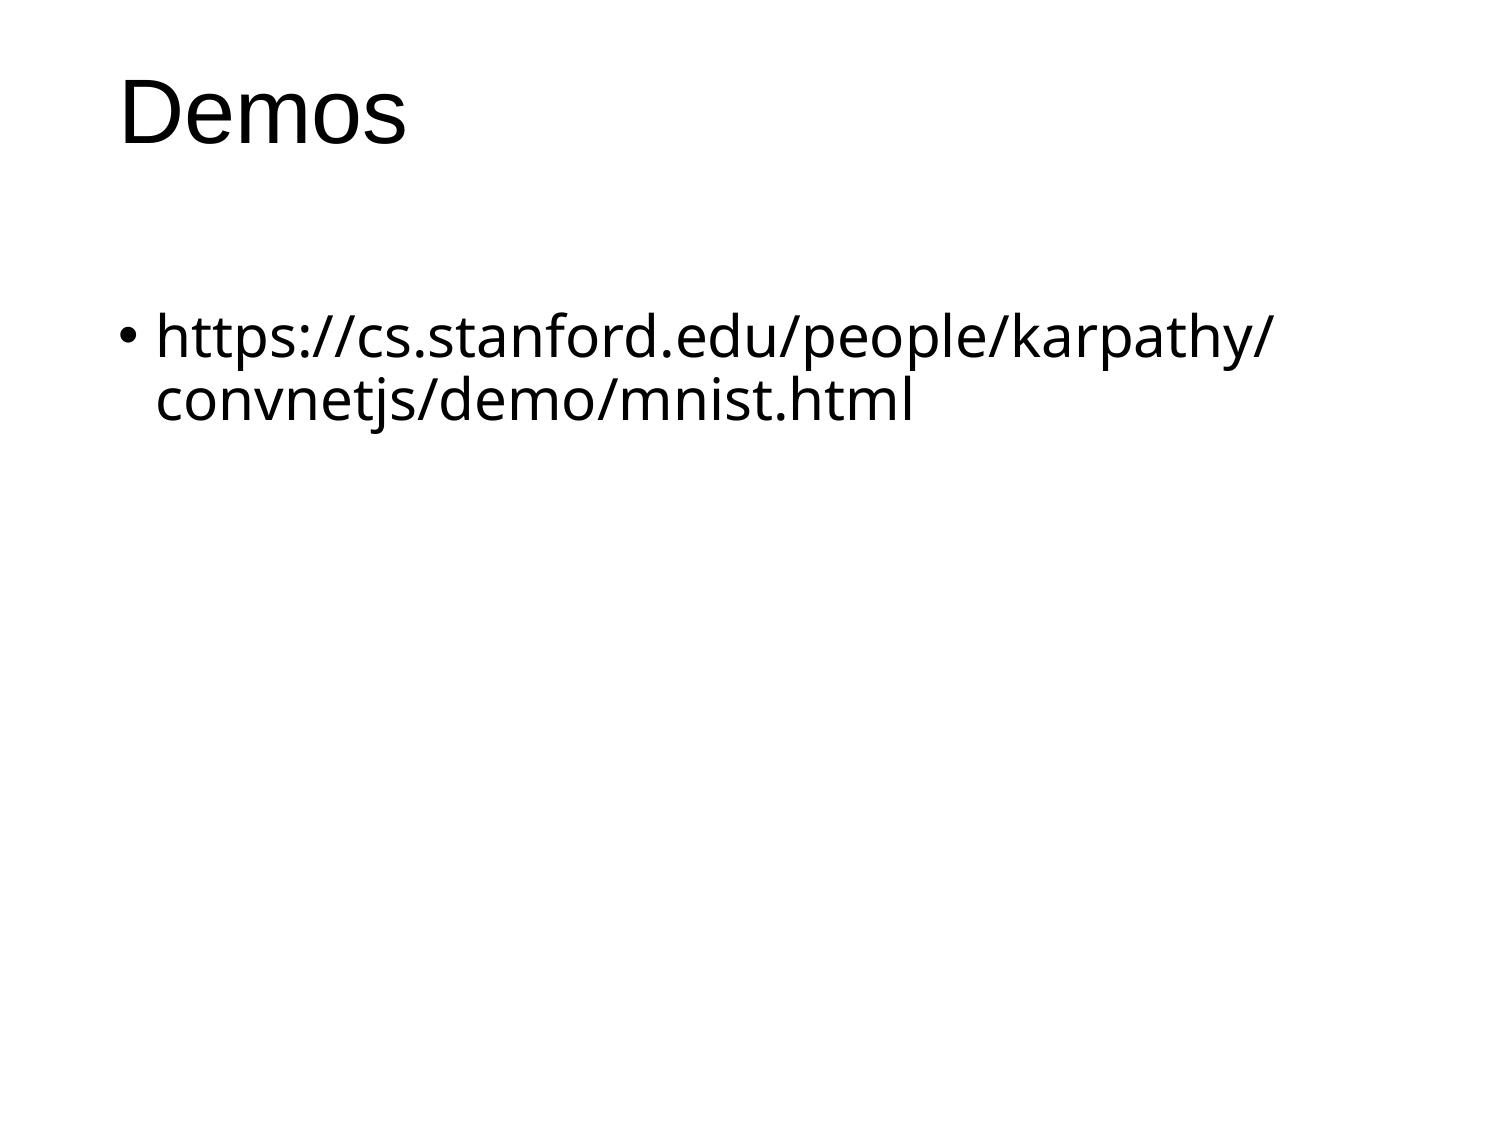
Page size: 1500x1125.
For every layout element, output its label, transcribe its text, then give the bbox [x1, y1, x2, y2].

list https://cs.stanford.edu/people/karpathy/convnetjs/demo/mnist.html [103, 299, 1397, 1014]
title Demos [103, 59, 1397, 278]
